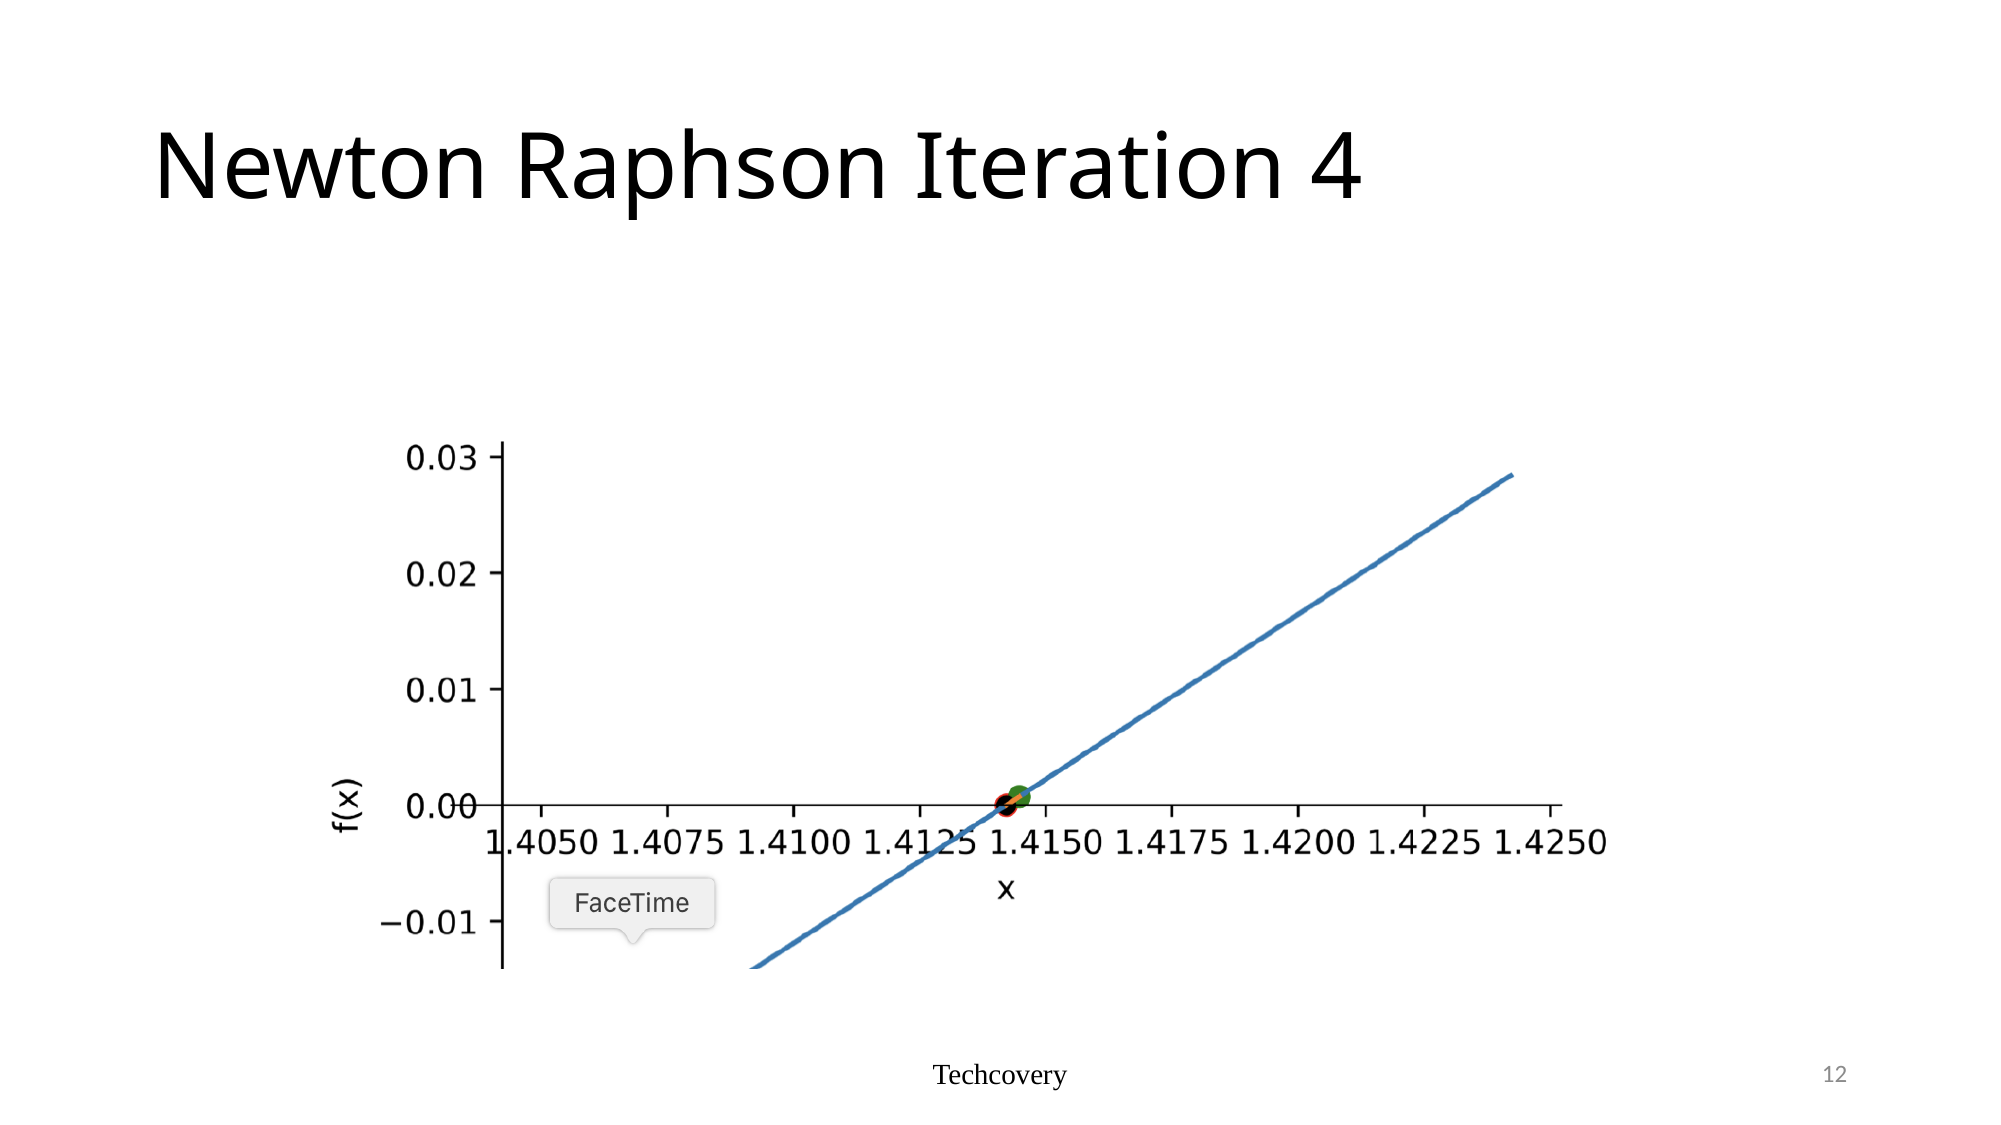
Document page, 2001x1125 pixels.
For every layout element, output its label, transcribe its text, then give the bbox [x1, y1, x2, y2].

picture [313, 351, 1639, 969]
footer Techcovery [662, 1042, 1338, 1103]
slide_number 12 [1412, 1042, 1863, 1103]
title Newton Raphson Iteration 4 [137, 59, 1863, 278]
